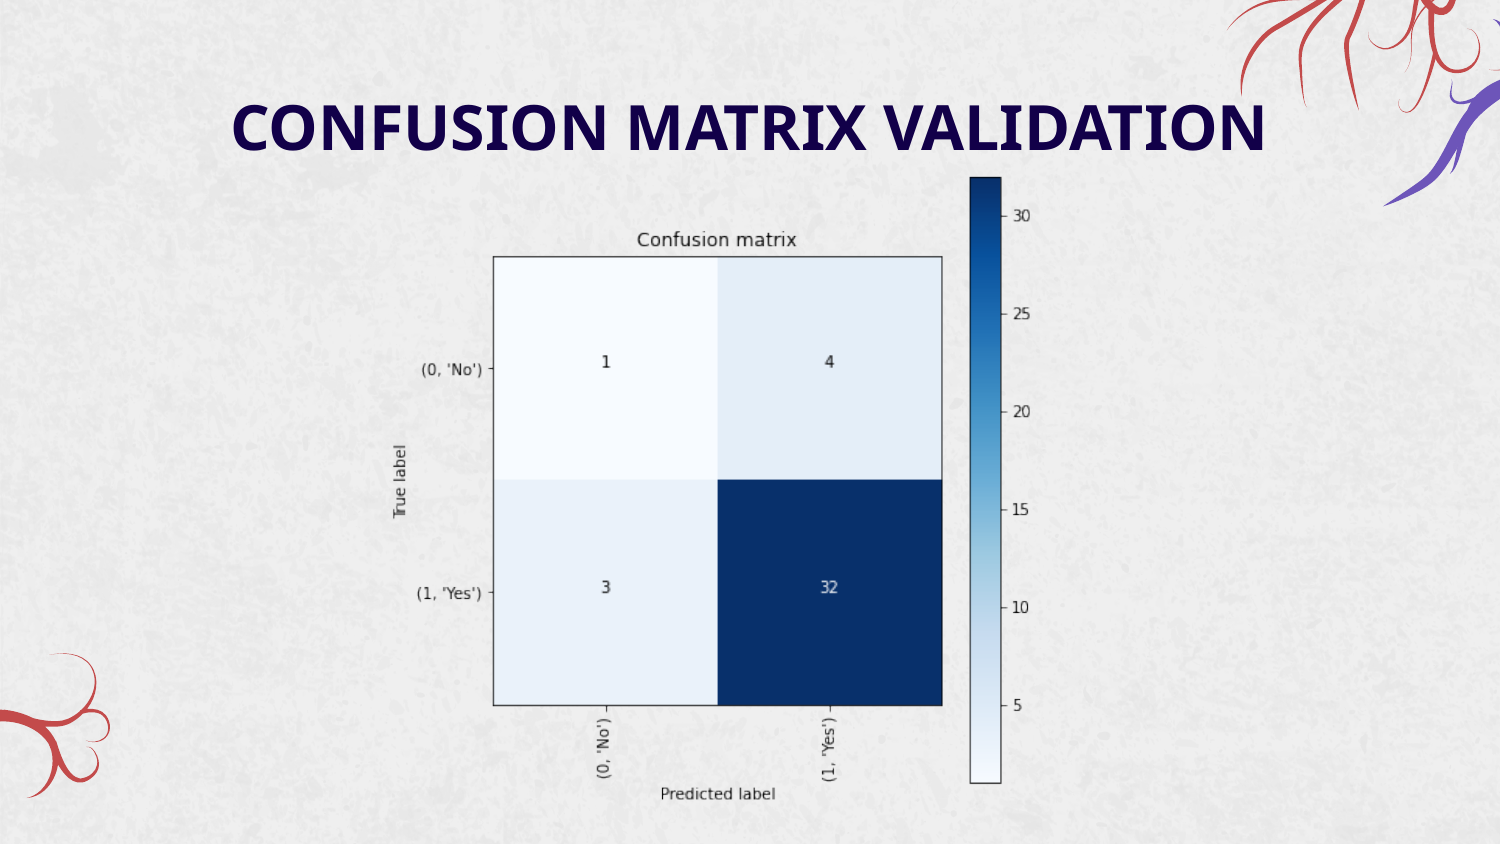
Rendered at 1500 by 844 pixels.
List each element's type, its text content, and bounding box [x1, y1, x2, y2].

title CONFUSION MATRIX VALIDATION [118, 72, 1382, 167]
picture [384, 166, 1041, 814]
